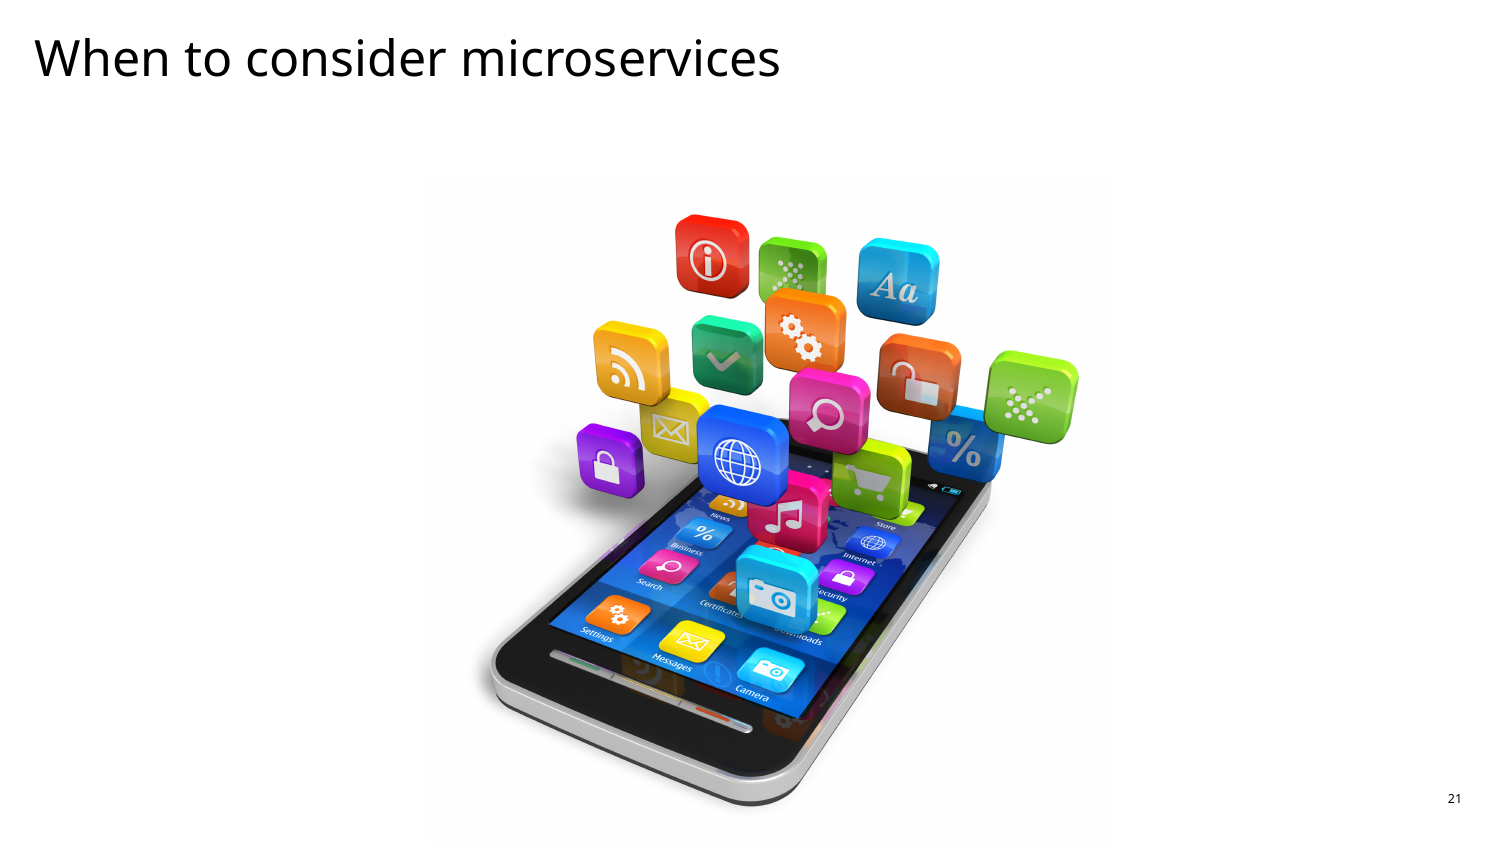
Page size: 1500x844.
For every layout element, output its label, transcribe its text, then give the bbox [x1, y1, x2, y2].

picture [425, 178, 1114, 844]
title When to consider microservices [34, 33, 1191, 165]
slide_number 21 [1162, 785, 1463, 813]
